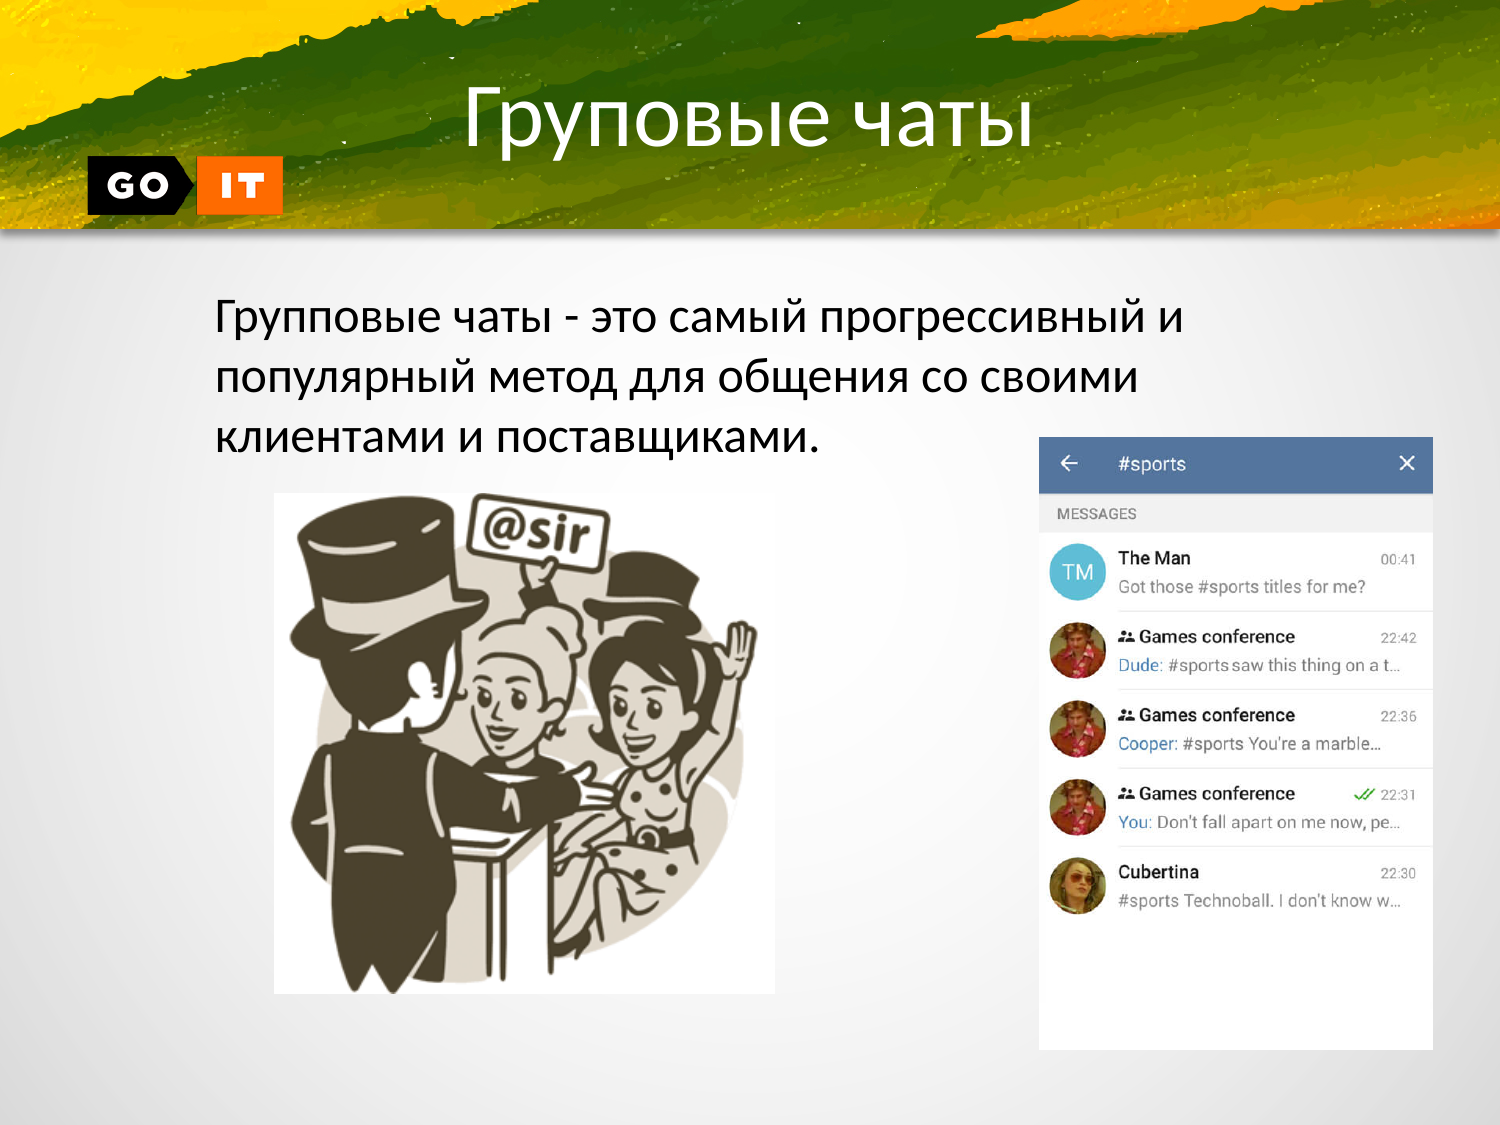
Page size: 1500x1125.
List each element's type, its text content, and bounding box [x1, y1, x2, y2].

picture [0, 0, 1500, 229]
picture [1039, 437, 1433, 1051]
text_box [87, 87, 283, 283]
picture [274, 493, 775, 994]
title Груповые чаты [75, 24, 1425, 195]
text_box Групповые чаты - это самый прогрессивный и популярный метод для общения со своими клиентами и поставщиками. [200, 274, 1288, 470]
